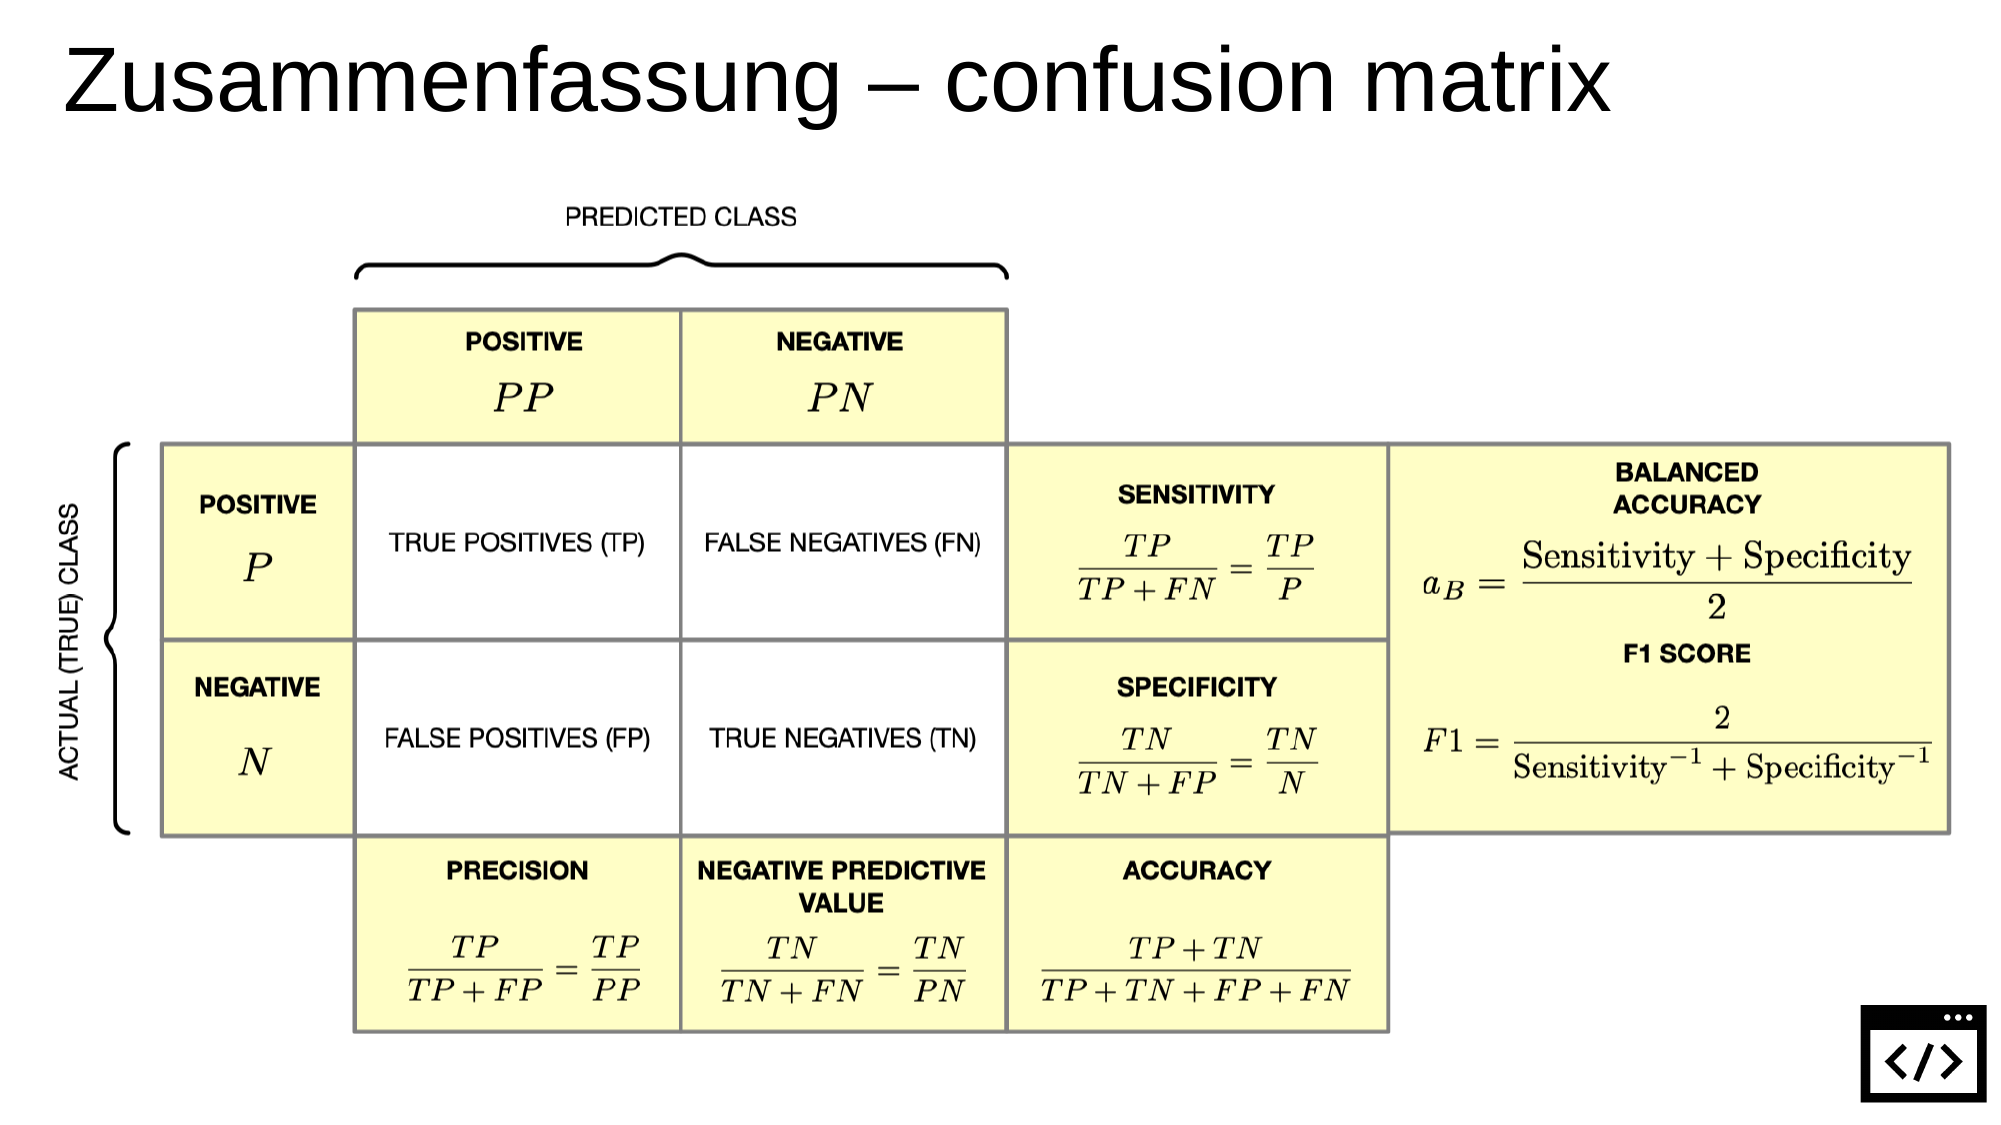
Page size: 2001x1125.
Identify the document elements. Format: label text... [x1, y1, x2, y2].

title Zusammenfassung – confusion matrix [48, 0, 1774, 154]
picture [0, 154, 2000, 1125]
